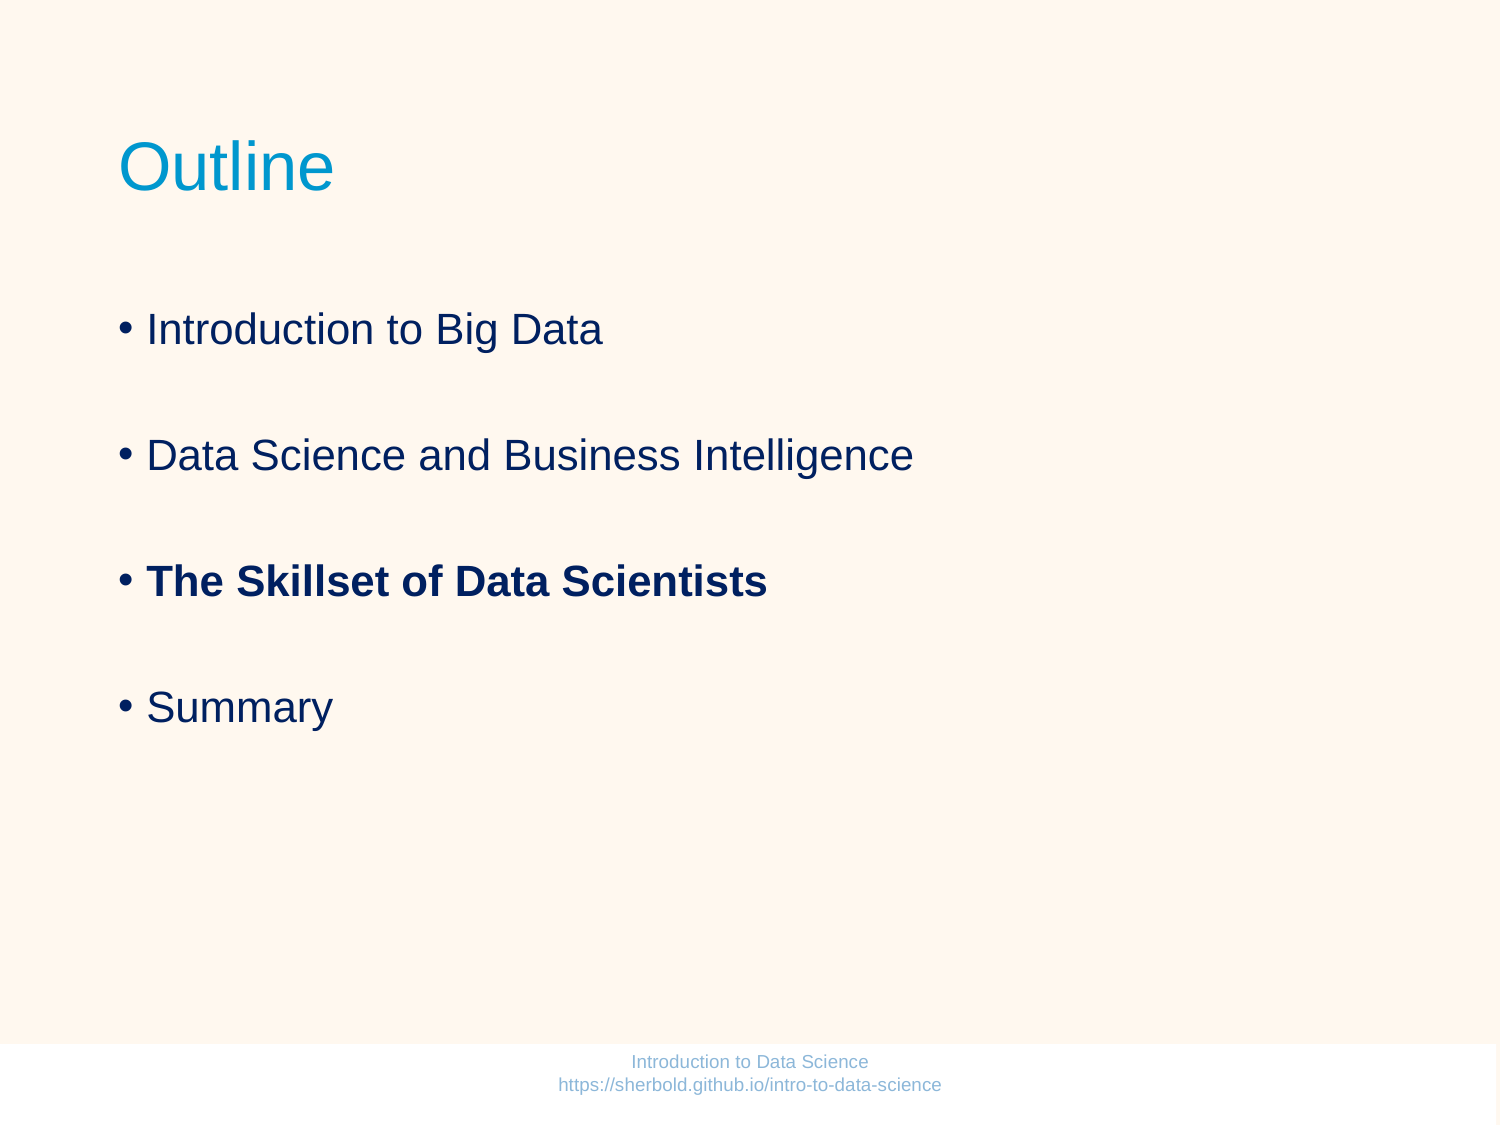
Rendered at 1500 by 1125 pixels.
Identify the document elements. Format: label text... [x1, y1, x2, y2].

list Introduction to Big Data Data Science and Business Intelligence The Skillset of Data Scientists Summary [103, 299, 1397, 1014]
title Outline [103, 59, 1397, 278]
footer Introduction to Data Science https://sherbold.github.io/intro-to-data-science [496, 1042, 1004, 1103]
